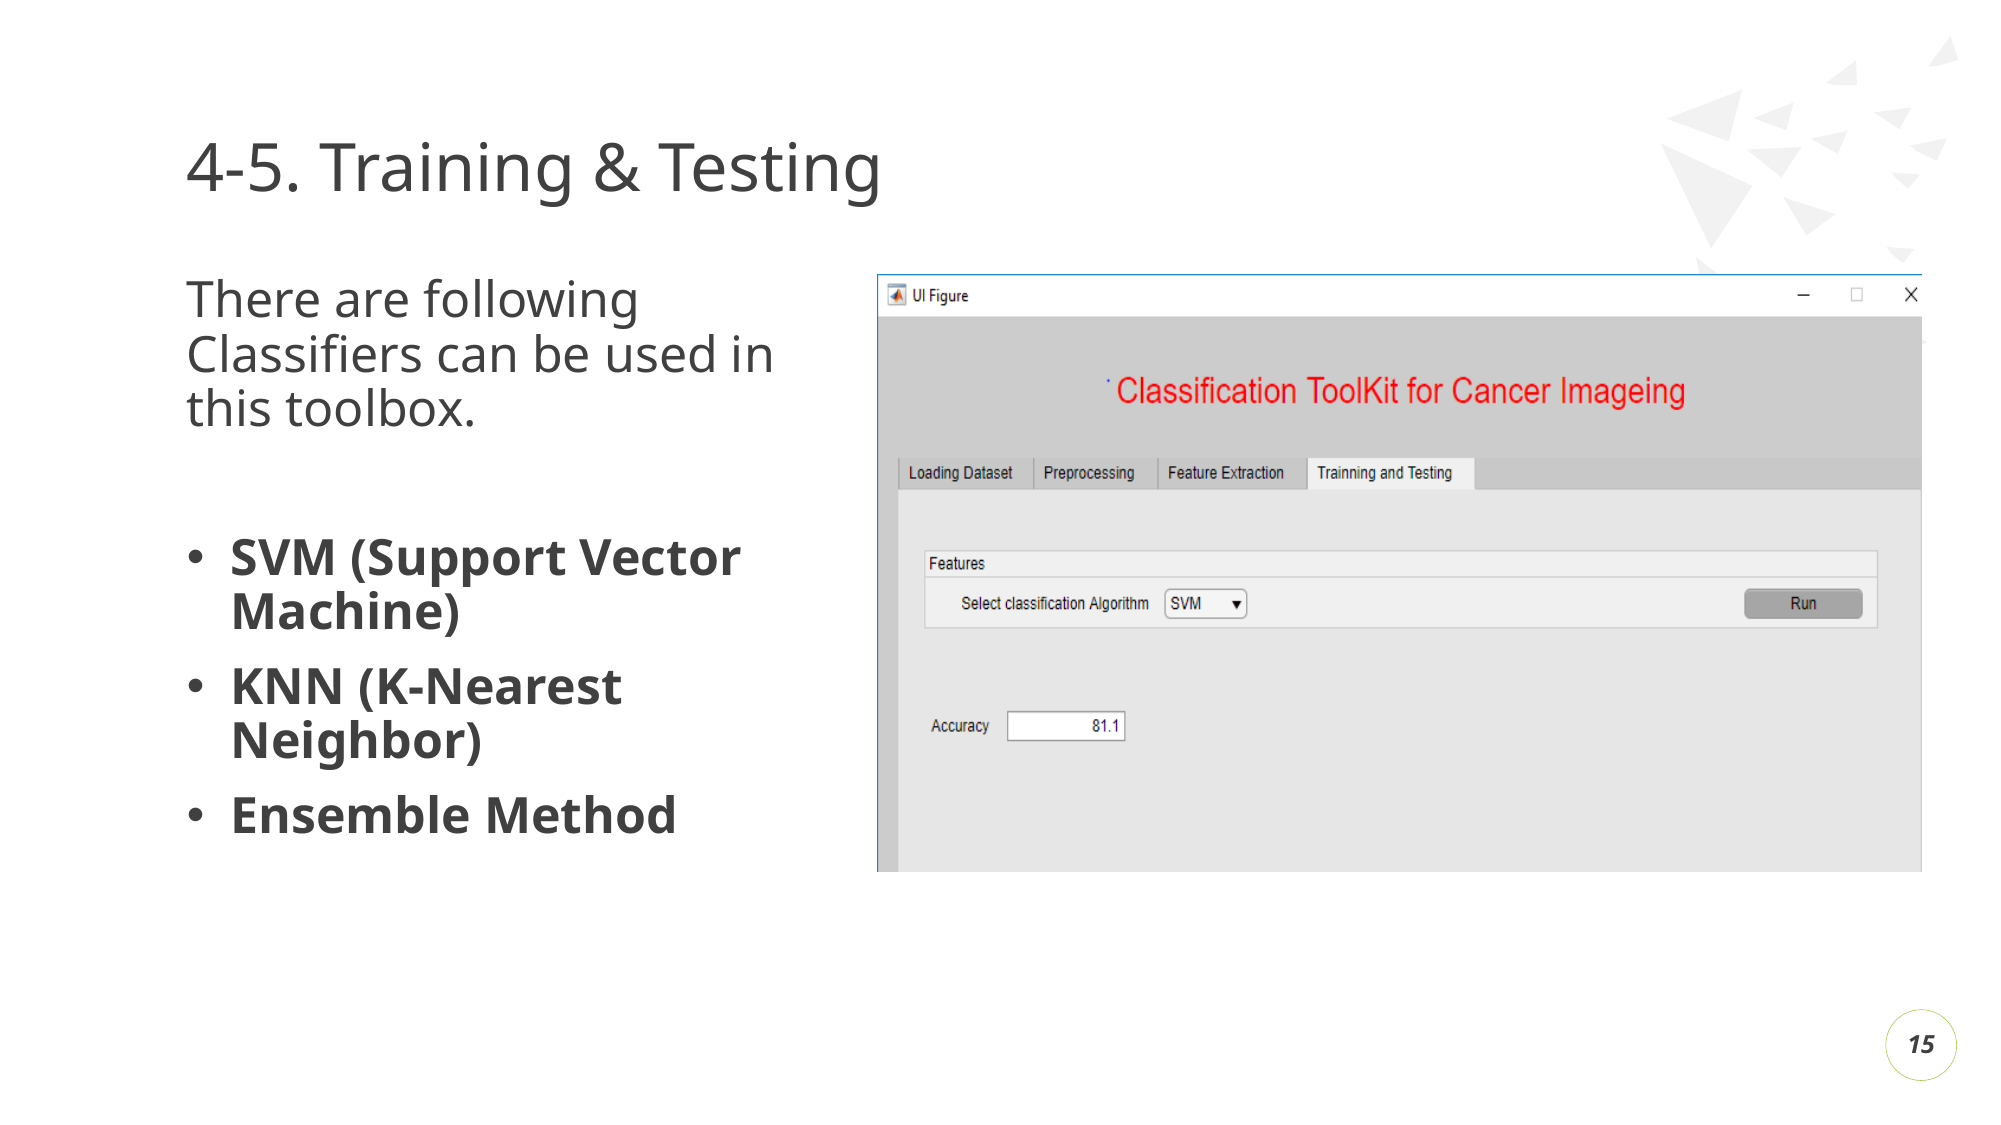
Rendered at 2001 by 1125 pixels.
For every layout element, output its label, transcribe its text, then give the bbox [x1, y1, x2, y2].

picture [877, 274, 1922, 872]
slide_number 15 [1885, 1009, 1957, 1081]
title 4-5. Training & Testing [186, 133, 2000, 205]
list There are following Classifiers can be used in this toolbox. SVM (Support Vector Machine) KNN (K-Nearest Neighbor) Ensemble Method [186, 274, 854, 1080]
